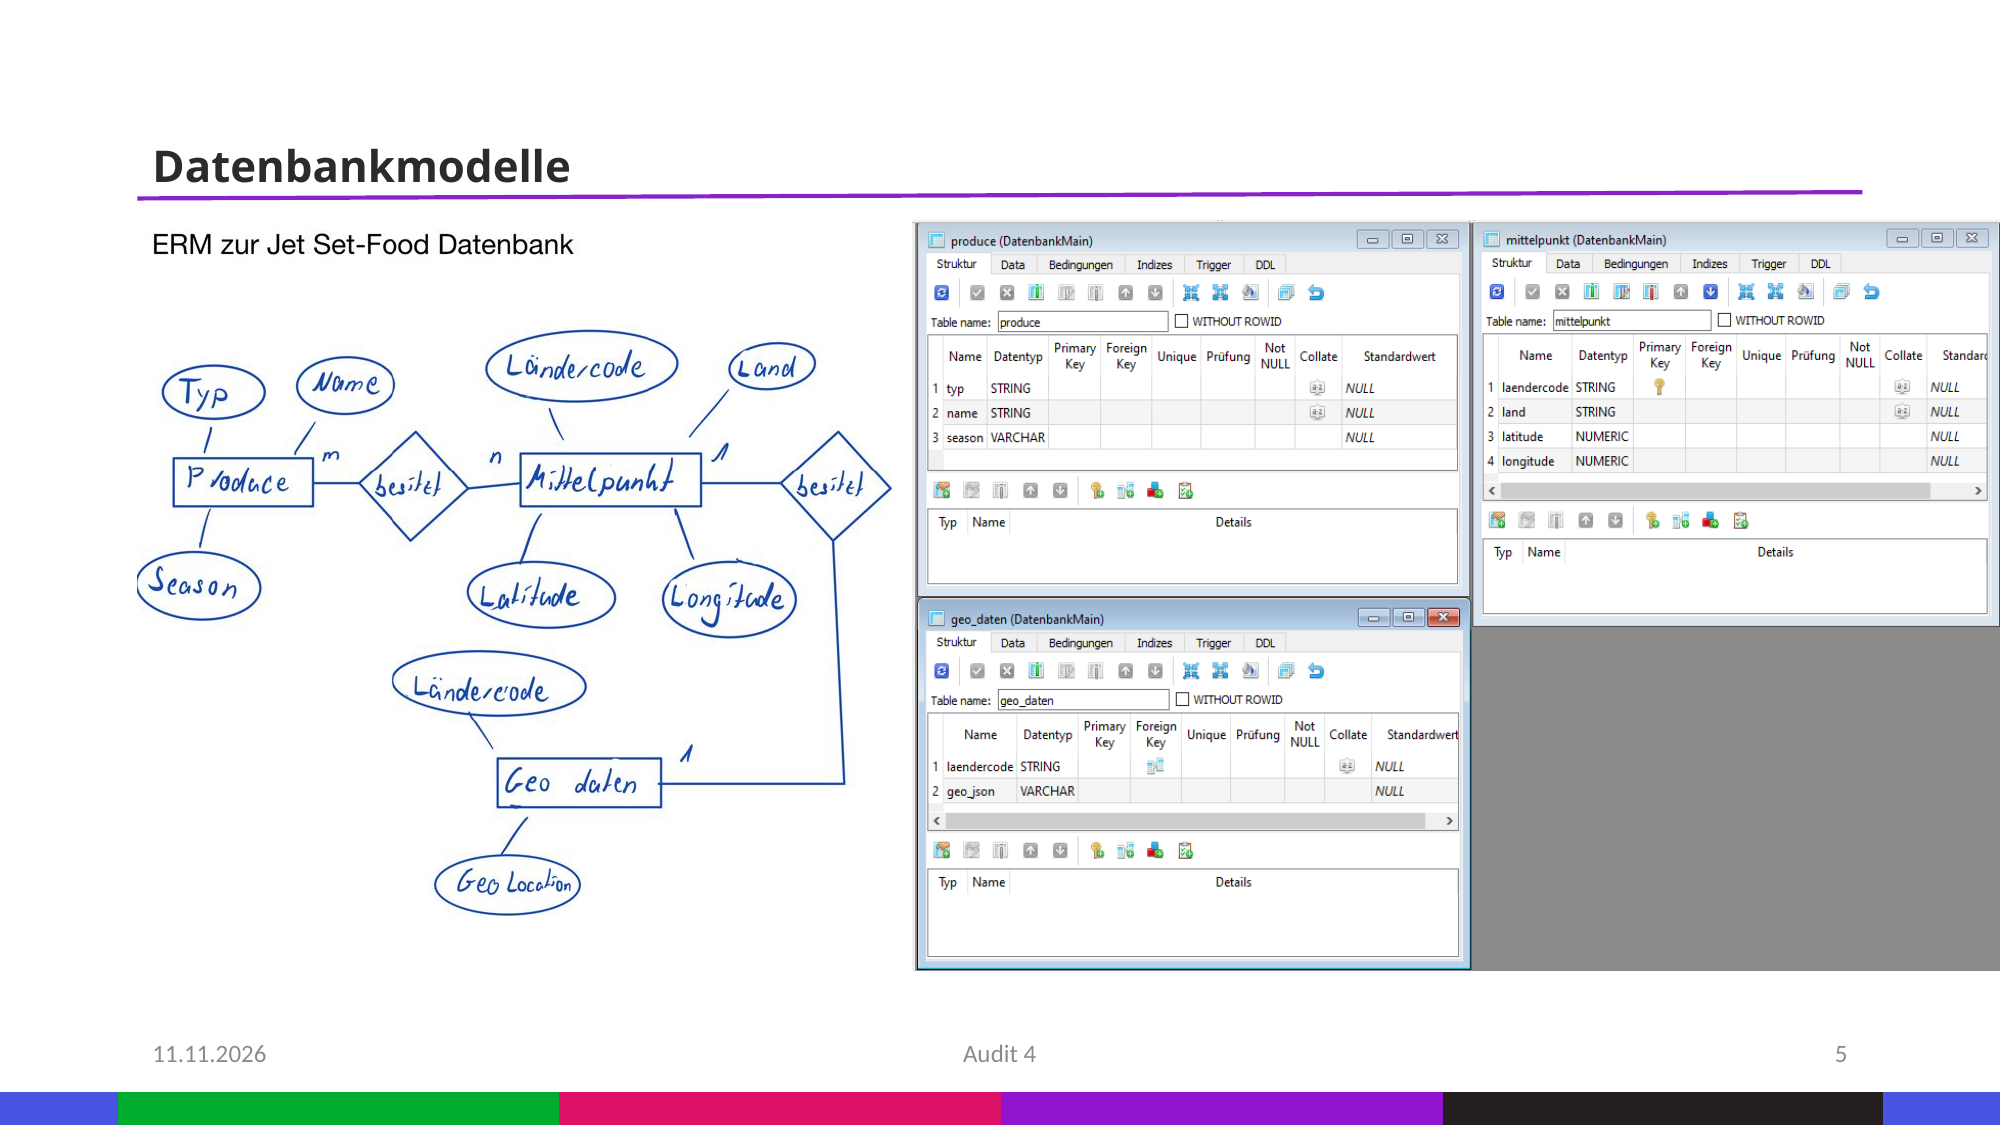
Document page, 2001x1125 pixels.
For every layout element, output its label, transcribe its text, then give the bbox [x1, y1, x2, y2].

footer Audit 4 [662, 1023, 1338, 1083]
title Datenbankmodelle [137, 59, 1863, 278]
slide_number 5 [1412, 1023, 1863, 1083]
picture [0, 1092, 2000, 1125]
picture [137, 220, 905, 971]
picture [912, 220, 2000, 971]
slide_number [137, 1023, 588, 1083]
